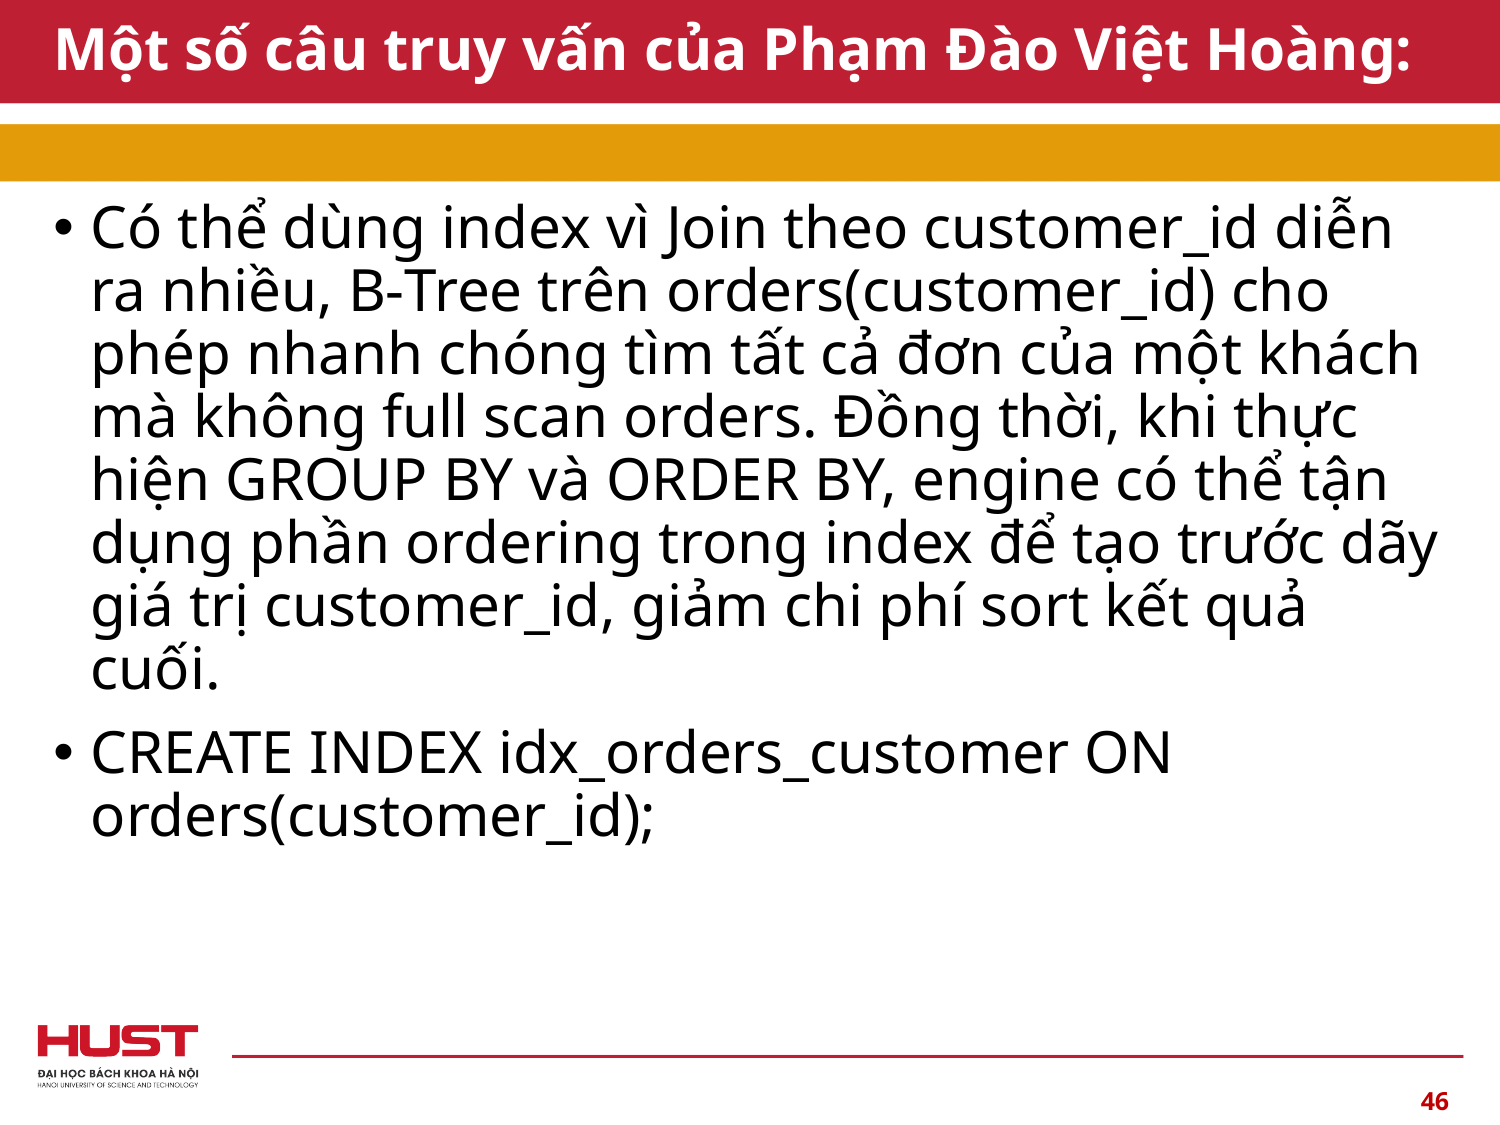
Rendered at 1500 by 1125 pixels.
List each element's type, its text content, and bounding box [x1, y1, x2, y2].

title Một số câu truy vấn của Phạm Đào Việt Hoàng: [38, 12, 1462, 87]
slide_number 46 [1126, 1078, 1464, 1125]
picture [0, 0, 1500, 1125]
list Có thể dùng index vì Join theo customer_id diễn ra nhiều, B‑Tree trên orders(customer_id) cho phép nhanh chóng tìm tất cả đơn của một khách mà không full scan orders. Đồng thời, khi thực hiện GROUP BY và ORDER BY, engine có thể tận dụng phần ordering trong index để tạo trước dãy giá trị customer_id, giảm chi phí sort kết quả cuối. CREATE INDEX idx_orders_customer ON orders(customer_id); [38, 191, 1462, 1000]
